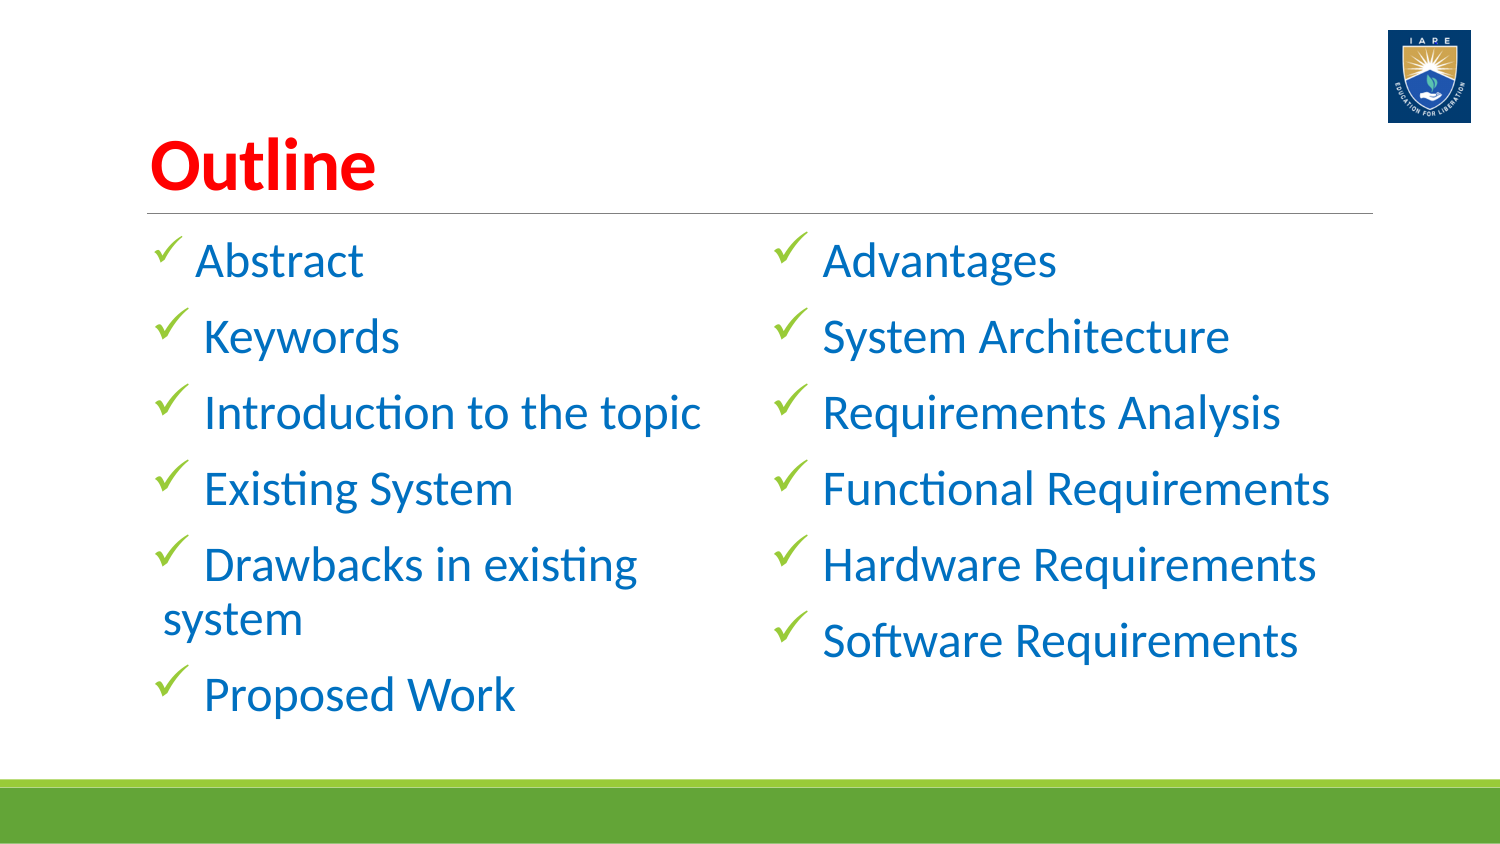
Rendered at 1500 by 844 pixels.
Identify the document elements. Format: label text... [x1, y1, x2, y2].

list Abstract Keywords Introduction to the topic Existing System Drawbacks in existing system Proposed Work Advantages System Architecture Requirements Analysis Functional Requirements Hardware Requirements Software Requirements [151, 227, 1389, 723]
title Outline [135, 35, 1373, 214]
picture [1388, 29, 1472, 123]
